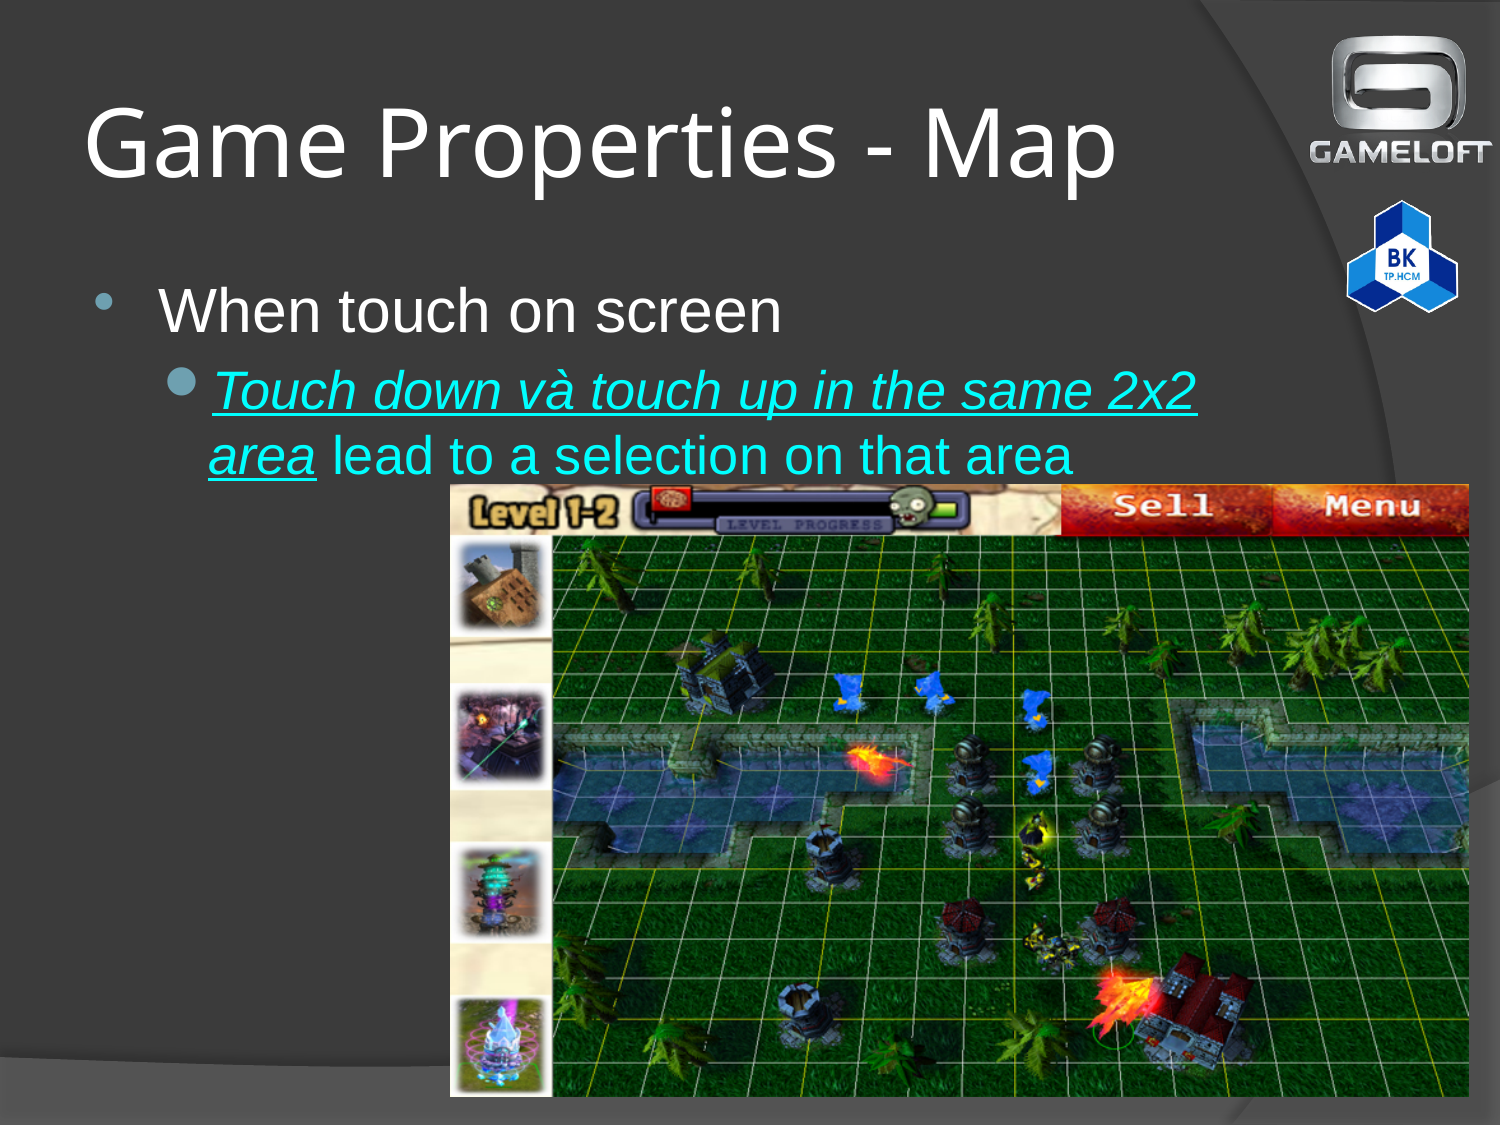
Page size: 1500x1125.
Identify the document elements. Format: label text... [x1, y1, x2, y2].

picture [1303, 24, 1500, 176]
title Game Properties - Map [75, 45, 1300, 233]
picture [449, 484, 1469, 1097]
list When touch on screen Touch down và touch up in the same 2x2 area lead to a selection on that area [75, 262, 1300, 1005]
picture [1345, 199, 1459, 313]
